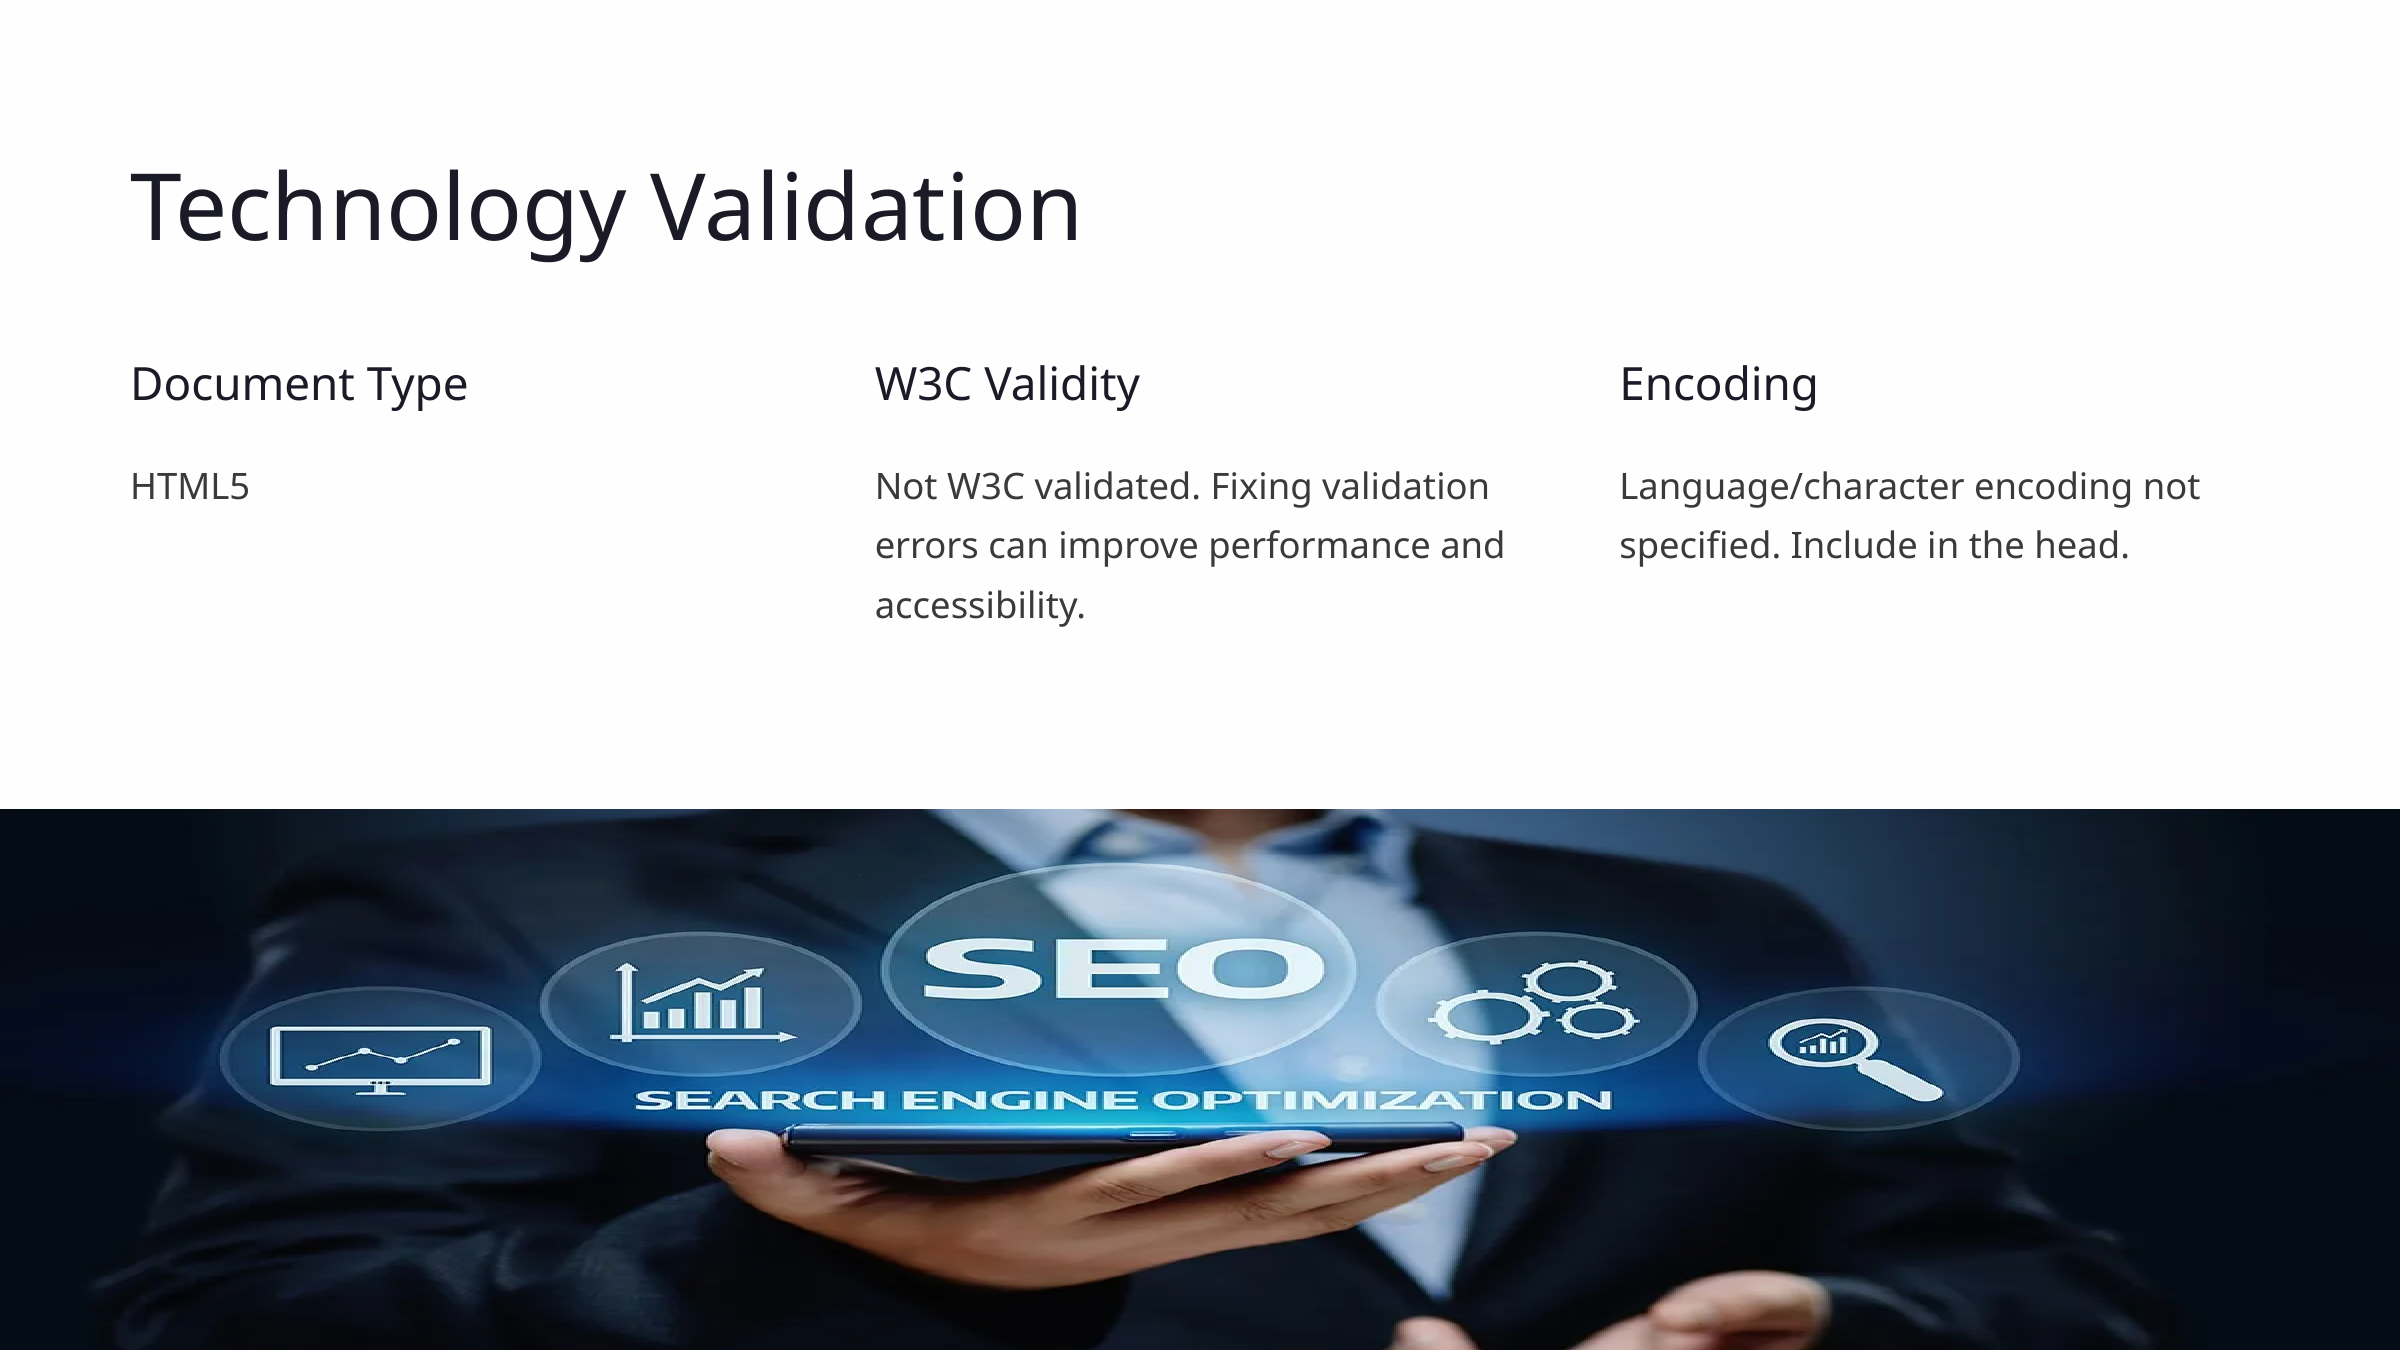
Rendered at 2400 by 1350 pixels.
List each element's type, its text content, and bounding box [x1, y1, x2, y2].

text_box Not W3C validated. Fixing validation errors can improve performance and accessibility. [874, 447, 1528, 627]
text_box Technology Validation [130, 142, 1077, 260]
text_box Encoding [1619, 352, 2085, 411]
text_box HTML5 [130, 447, 783, 507]
picture [0, 809, 2400, 1350]
text_box Language/character encoding not specified. Include in the head. [1619, 447, 2272, 567]
text_box W3C Validity [874, 352, 1340, 411]
text_box Document Type [130, 352, 596, 411]
